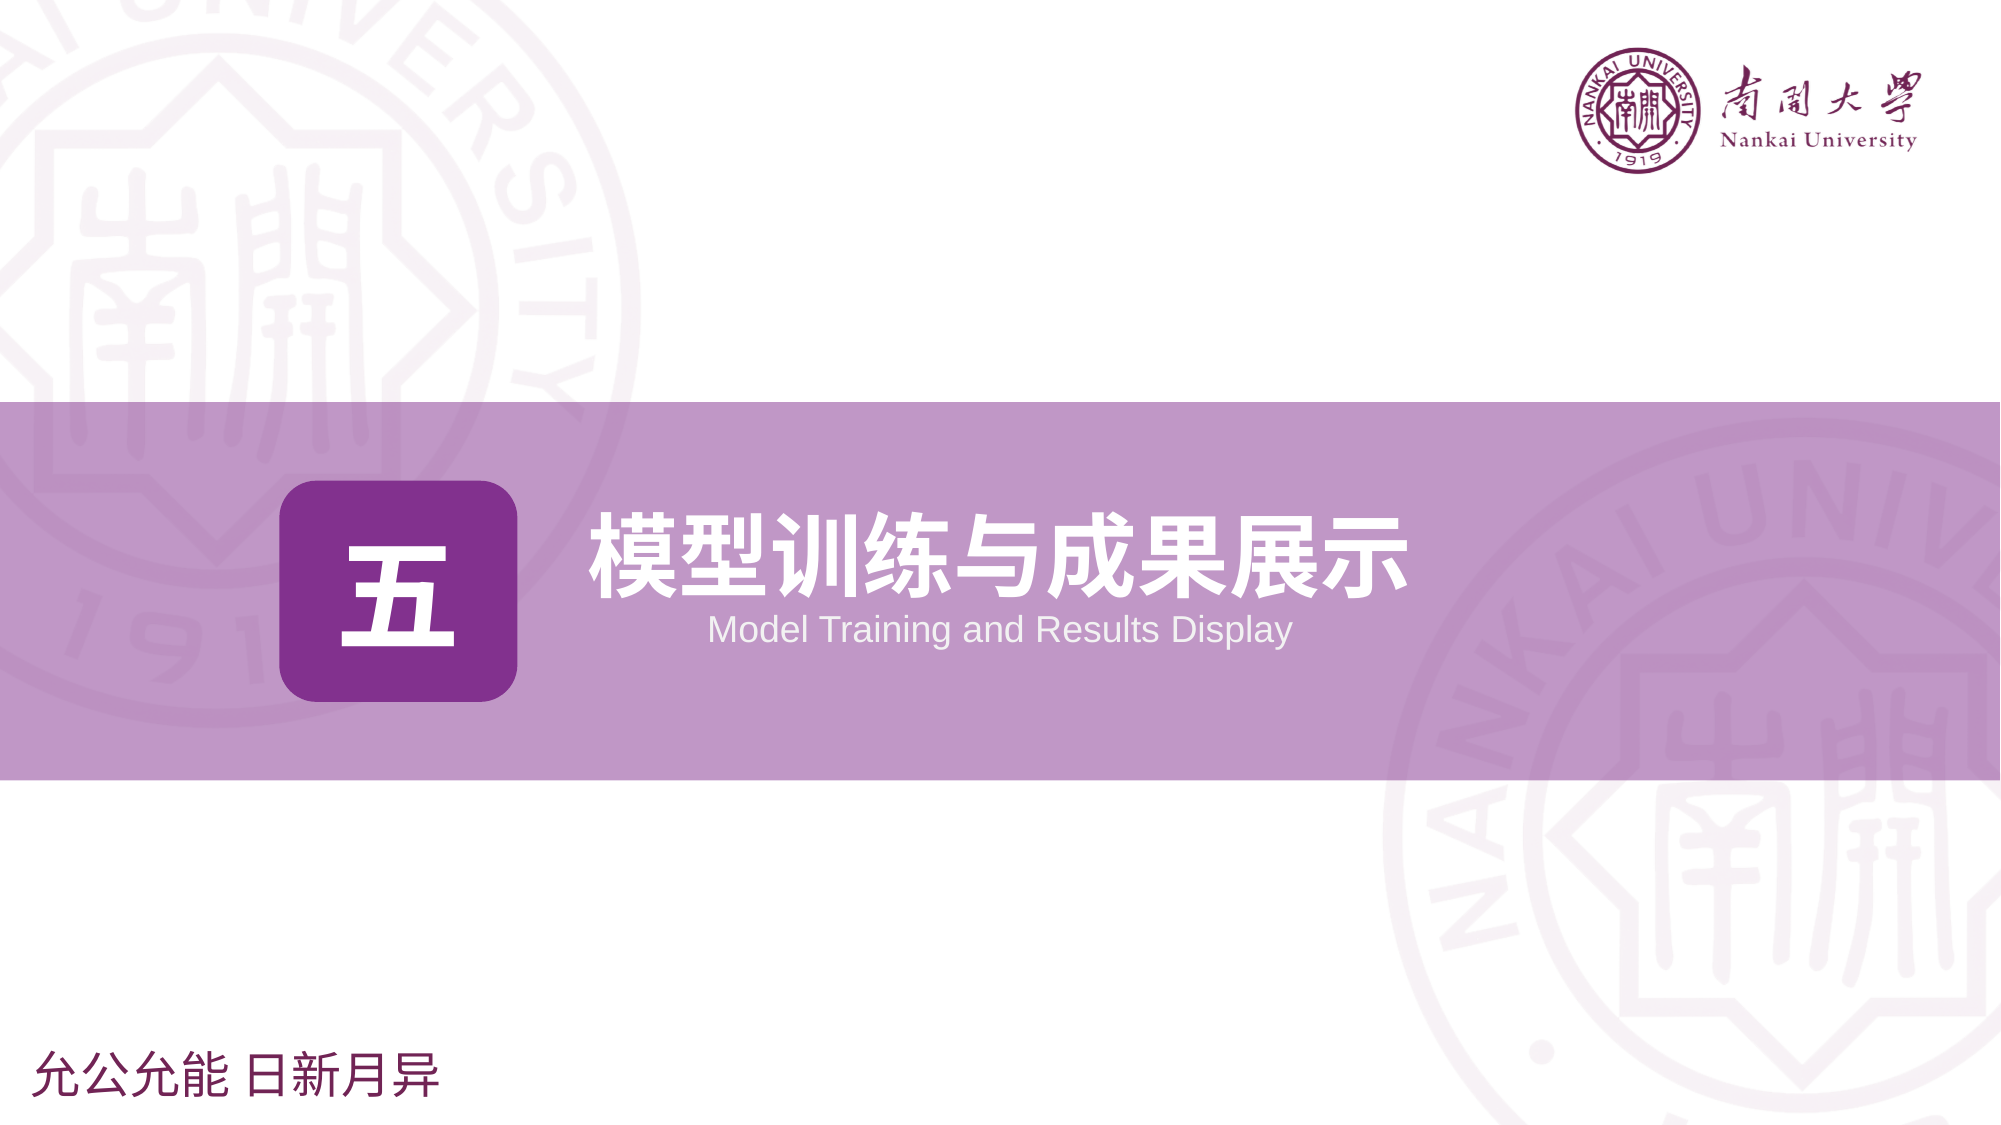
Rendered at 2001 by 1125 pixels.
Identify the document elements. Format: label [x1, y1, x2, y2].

picture [1571, 45, 1926, 176]
text_box [0, 401, 2000, 781]
